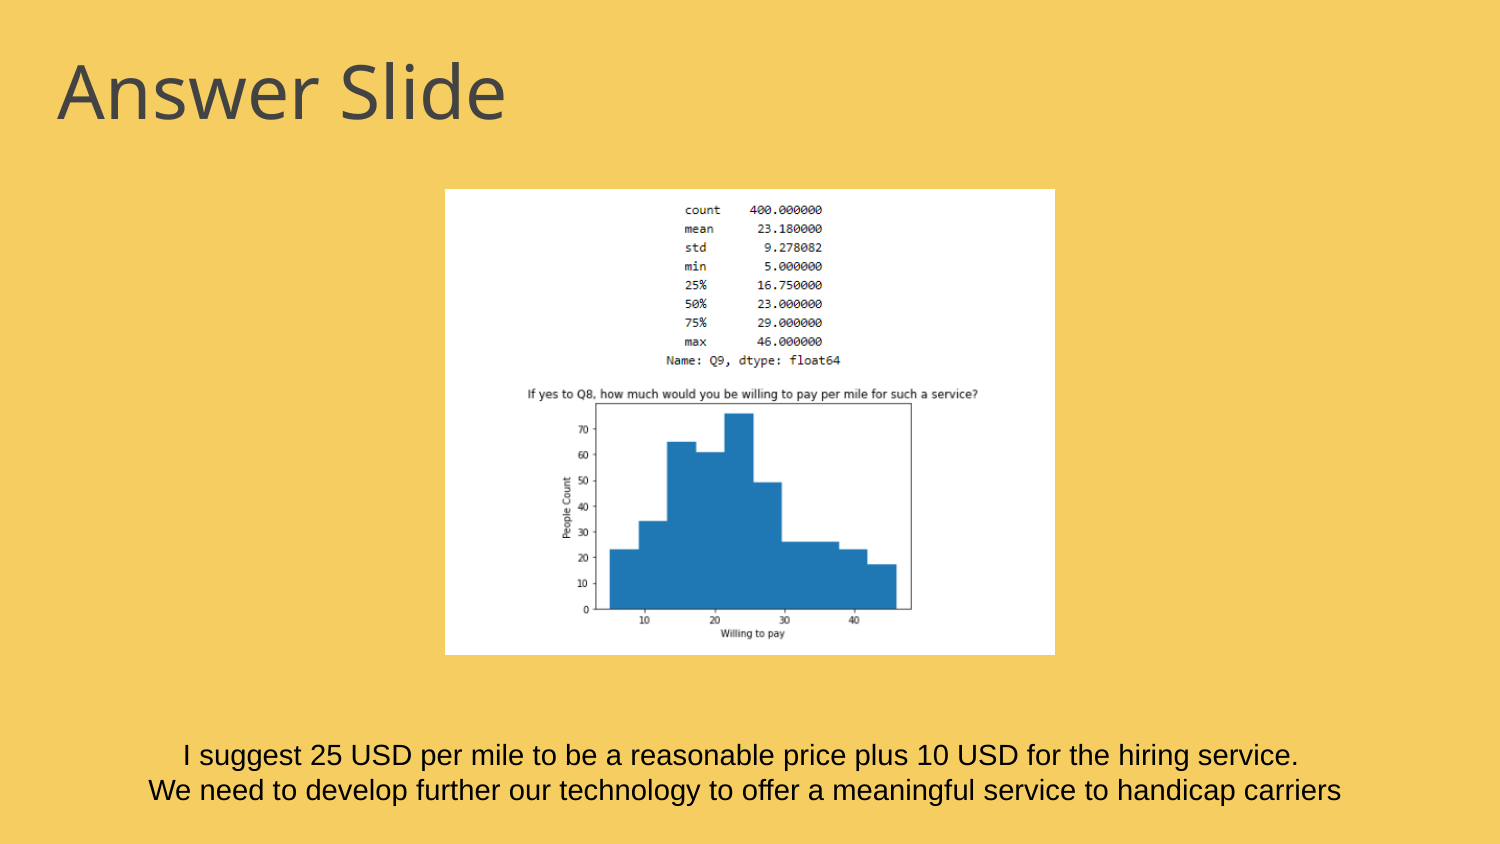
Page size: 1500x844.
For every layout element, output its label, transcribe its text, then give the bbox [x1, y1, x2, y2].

picture [445, 189, 1055, 655]
text_box I suggest 25 USD per mile to be a reasonable price plus 10 USD for the hiring service. We need to develop further our technology to offer a meaningful service to handicap carriers [125, 728, 1359, 814]
title Answer Slide [42, 29, 1441, 134]
